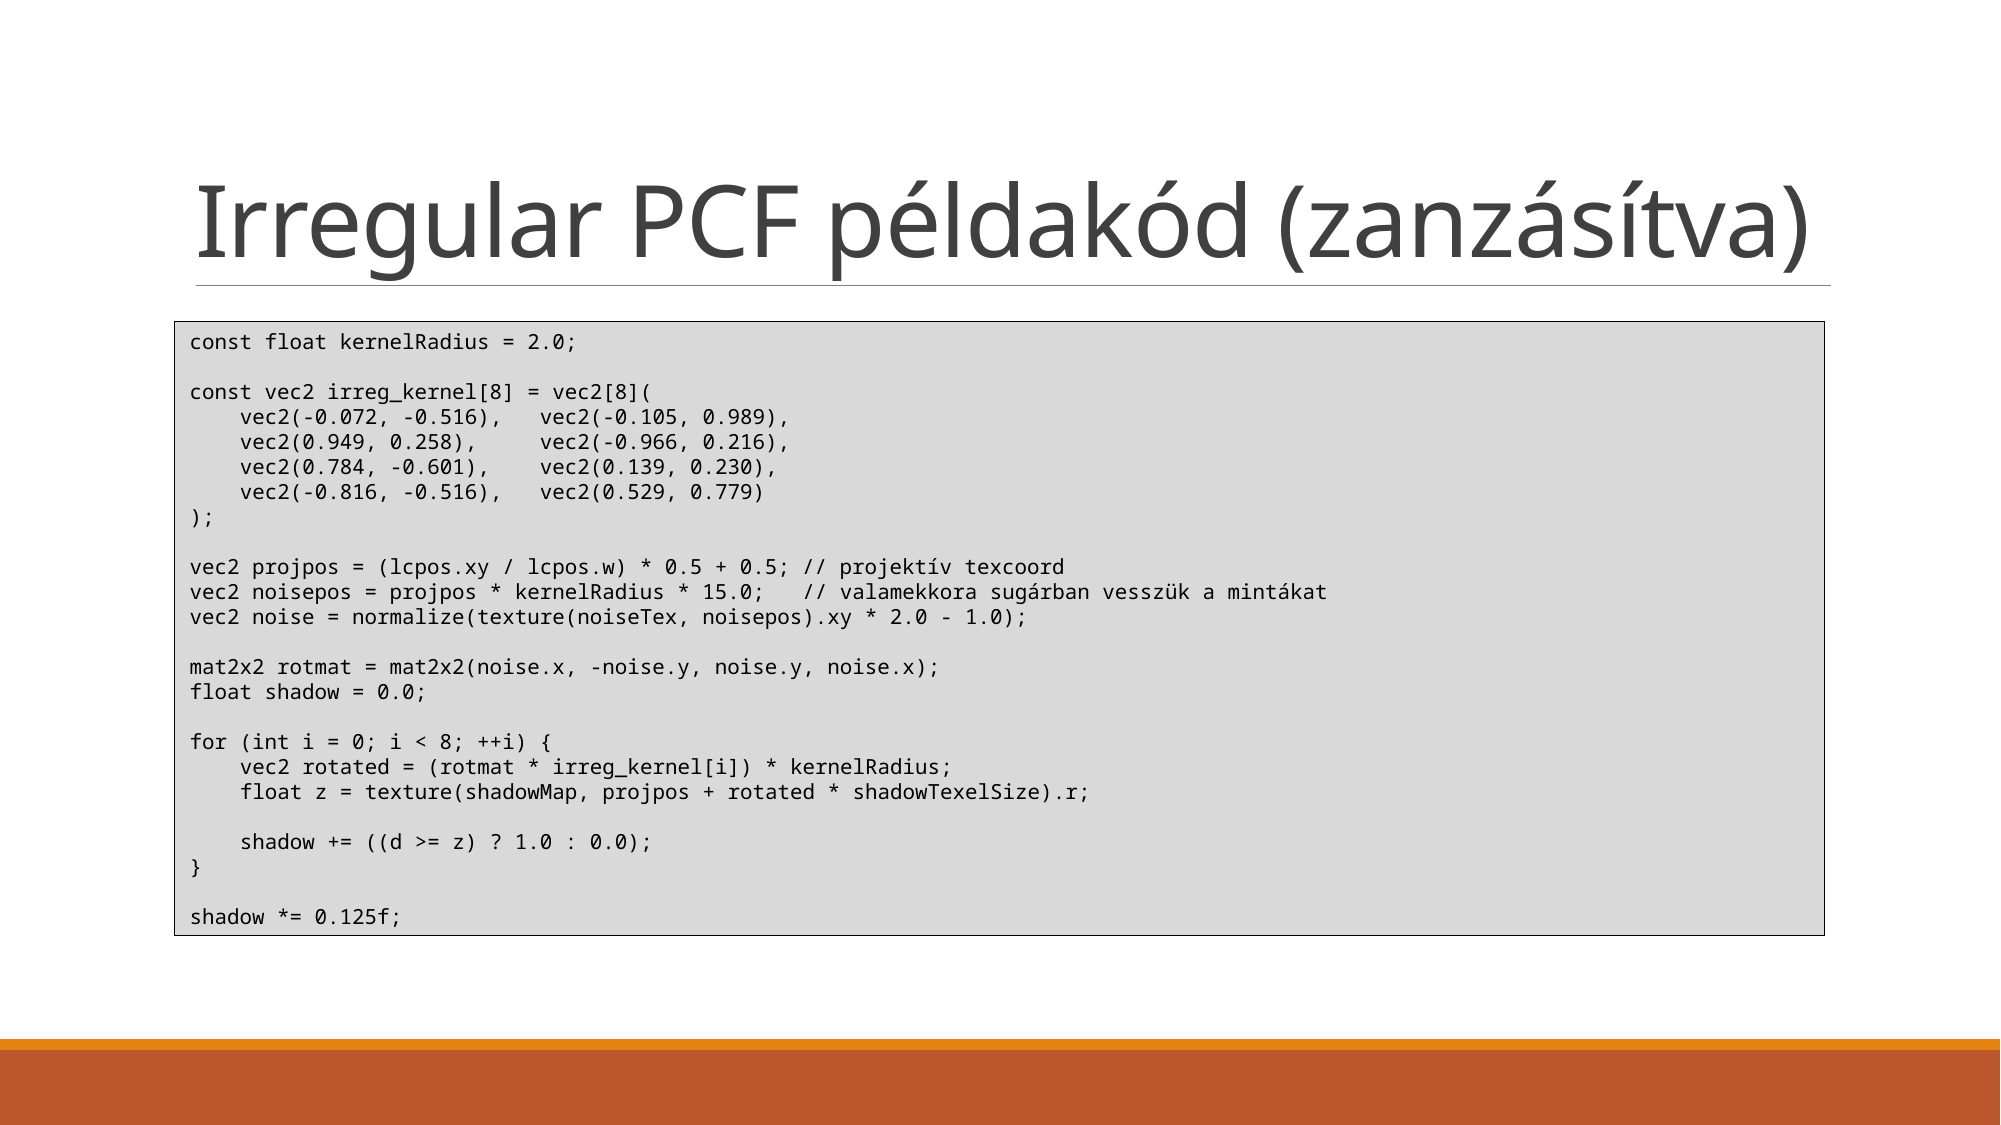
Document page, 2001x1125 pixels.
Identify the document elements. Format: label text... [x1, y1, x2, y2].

text_box const float kernelRadius = 2.0; const vec2 irreg_kernel[8] = vec2[8]( vec2(-0.072, -0.516), vec2(-0.105, 0.989), vec2(0.949, 0.258), vec2(-0.966, 0.216), vec2(0.784, -0.601), vec2(0.139, 0.230), vec2(-0.816, -0.516), vec2(0.529, 0.779) ); vec2 projpos = (lcpos.xy / lcpos.w) * 0.5 + 0.5; // projektív texcoord vec2 noisepos = projpos * kernelRadius * 15.0; // valamekkora sugárban vesszük a mintákat vec2 noise = normalize(texture(noiseTex, noisepos).xy * 2.0 - 1.0); mat2x2 rotmat = mat2x2(noise.x, -noise.y, noise.y, noise.x); float shadow = 0.0; for (int i = 0; i < 8; ++i) { vec2 rotated = (rotmat * irreg_kernel[i]) * kernelRadius; float z = texture(shadowMap, projpos + rotated * shadowTexelSize).r; shadow += ((d >= z) ? 1.0 : 0.0); } shadow *= 0.125f; [174, 321, 1825, 936]
title Irregular PCF példakód (zanzásítva) [180, 47, 1830, 285]
